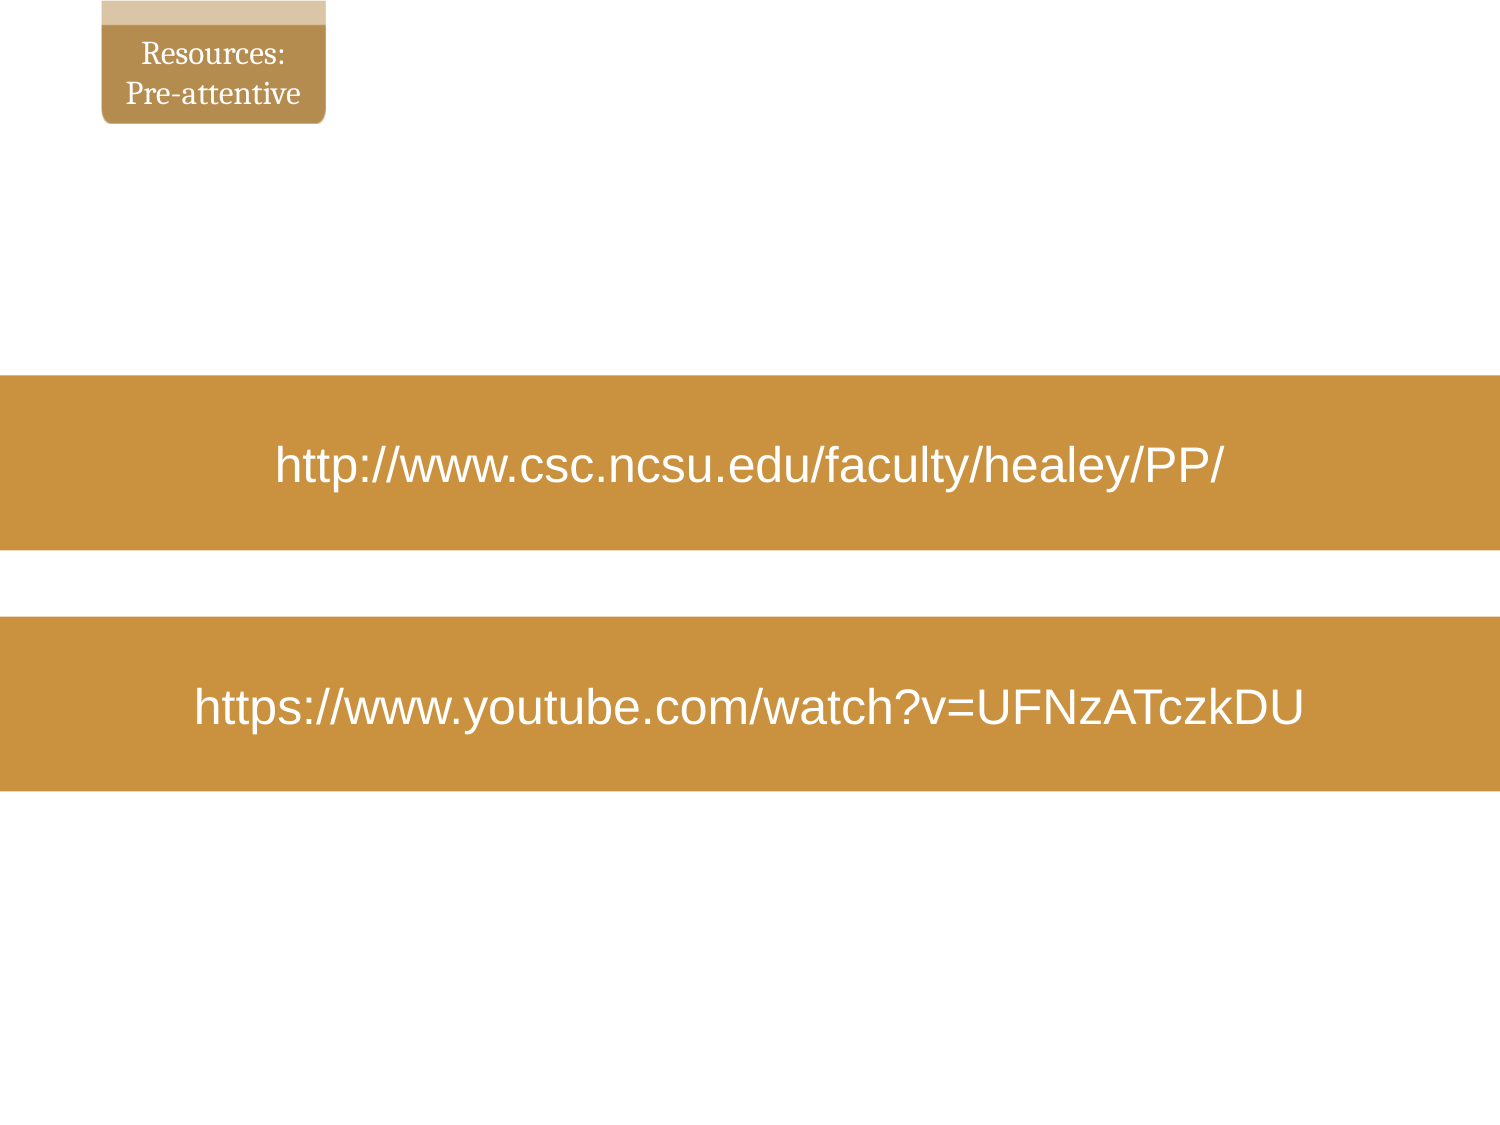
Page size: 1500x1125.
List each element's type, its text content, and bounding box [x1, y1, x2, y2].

text_box http://www.csc.ncsu.edu/faculty/healey/PP/ [0, 374, 1500, 551]
text_box https://www.youtube.com/watch?v=UFNzATczkDU [0, 616, 1500, 792]
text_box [100, 0, 326, 124]
